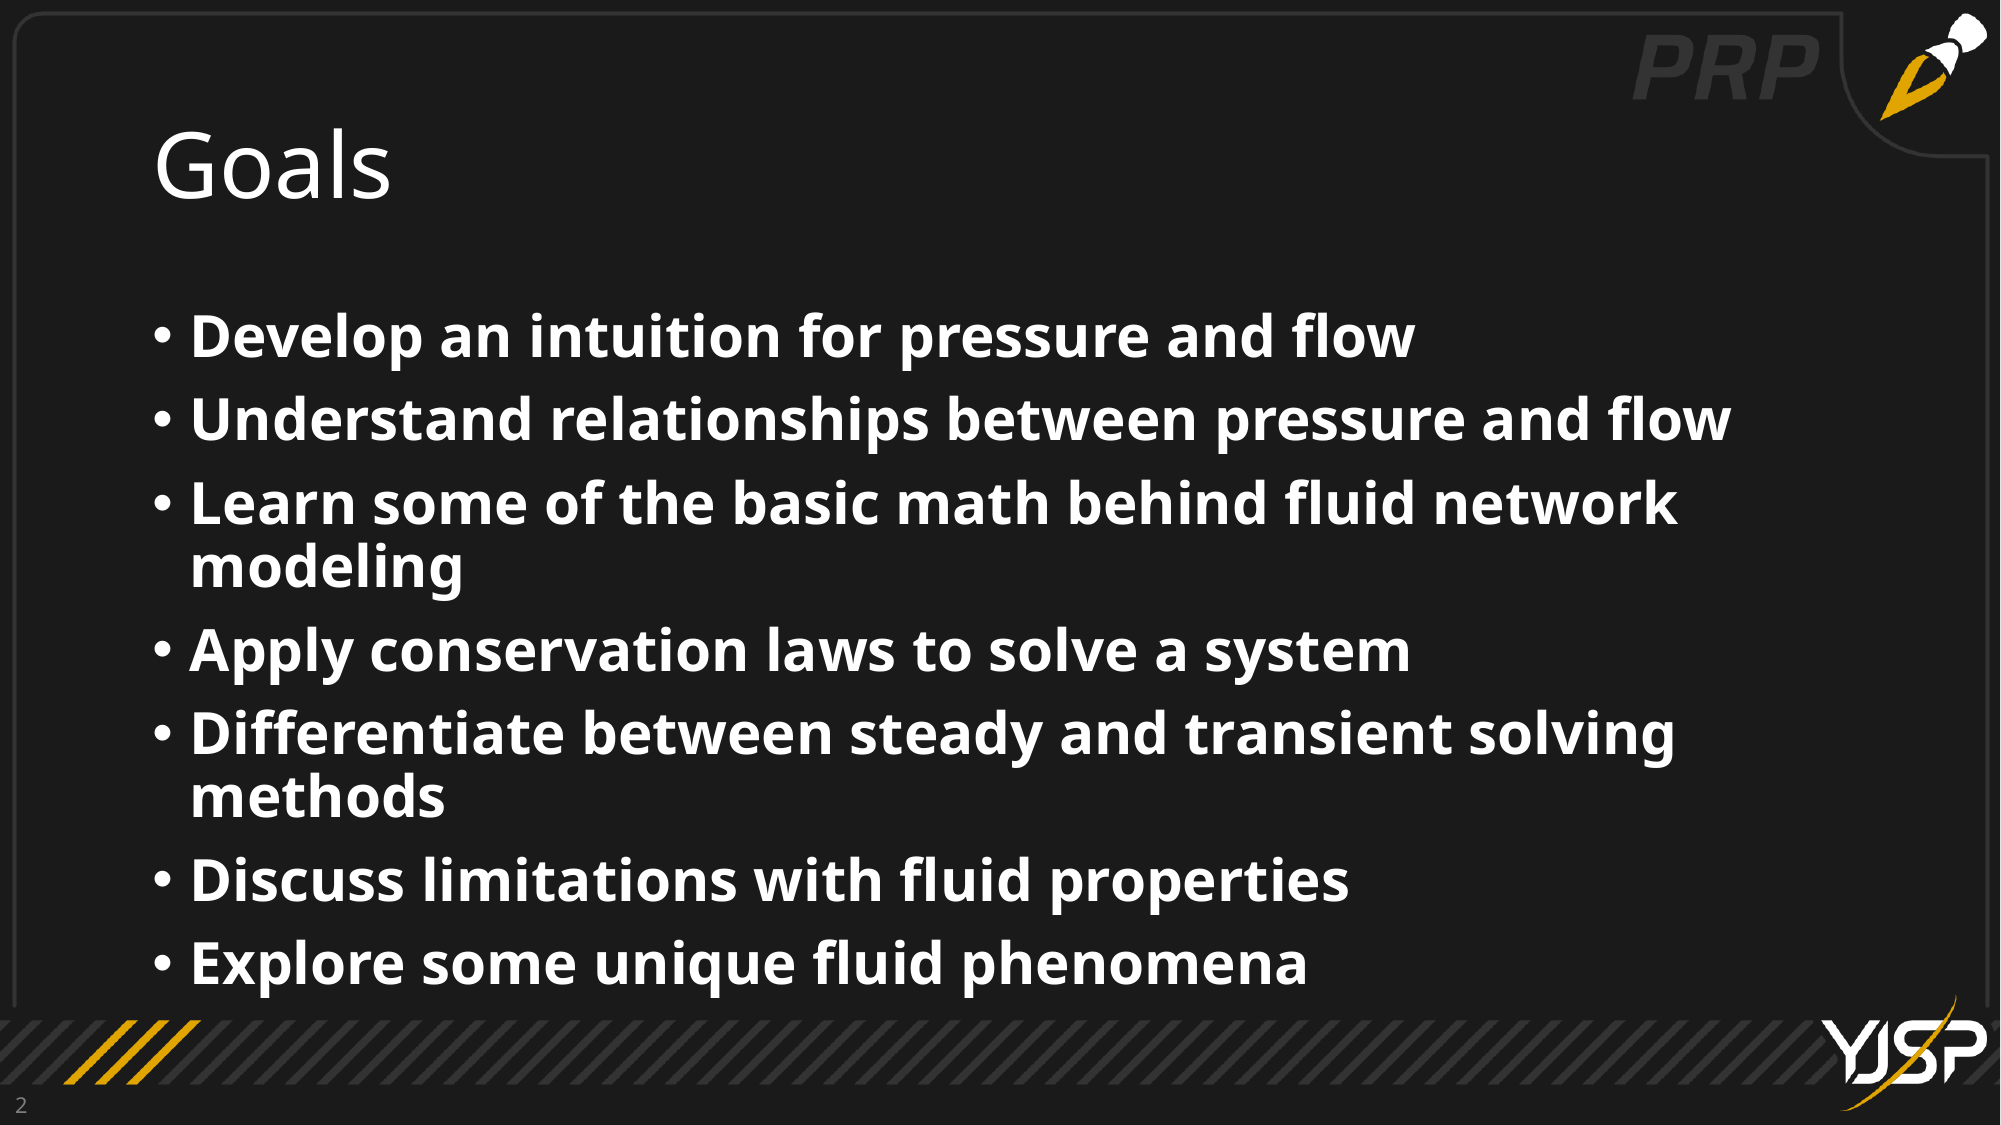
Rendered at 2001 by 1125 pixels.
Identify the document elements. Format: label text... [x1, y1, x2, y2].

picture [0, 0, 2001, 1125]
title Goals [137, 59, 1863, 278]
list Develop an intuition for pressure and flow Understand relationships between pressure and flow Learn some of the basic math behind fluid network modeling Apply conservation laws to solve a system Differentiate between steady and transient solving methods Discuss limitations with fluid properties Explore some unique fluid phenomena [137, 299, 1863, 1014]
slide_number 2 [0, 1088, 450, 1125]
